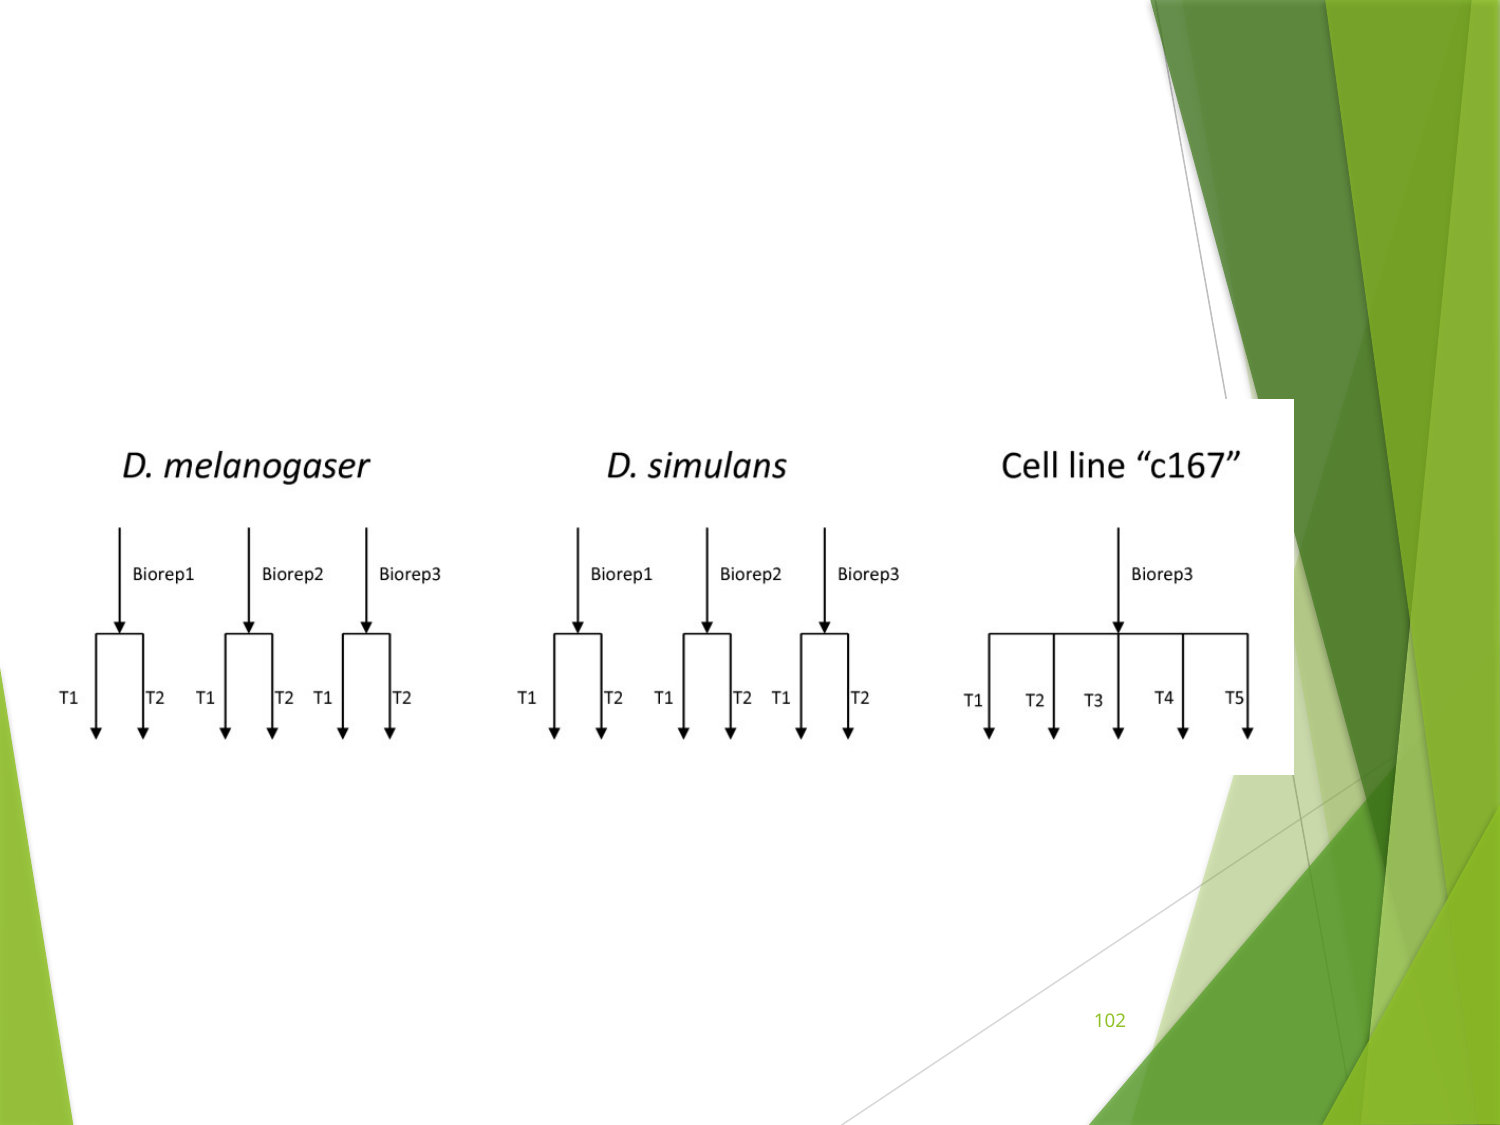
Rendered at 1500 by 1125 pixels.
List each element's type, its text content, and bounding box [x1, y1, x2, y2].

picture [25, 399, 1295, 776]
slide_number 102 [1057, 991, 1142, 1051]
